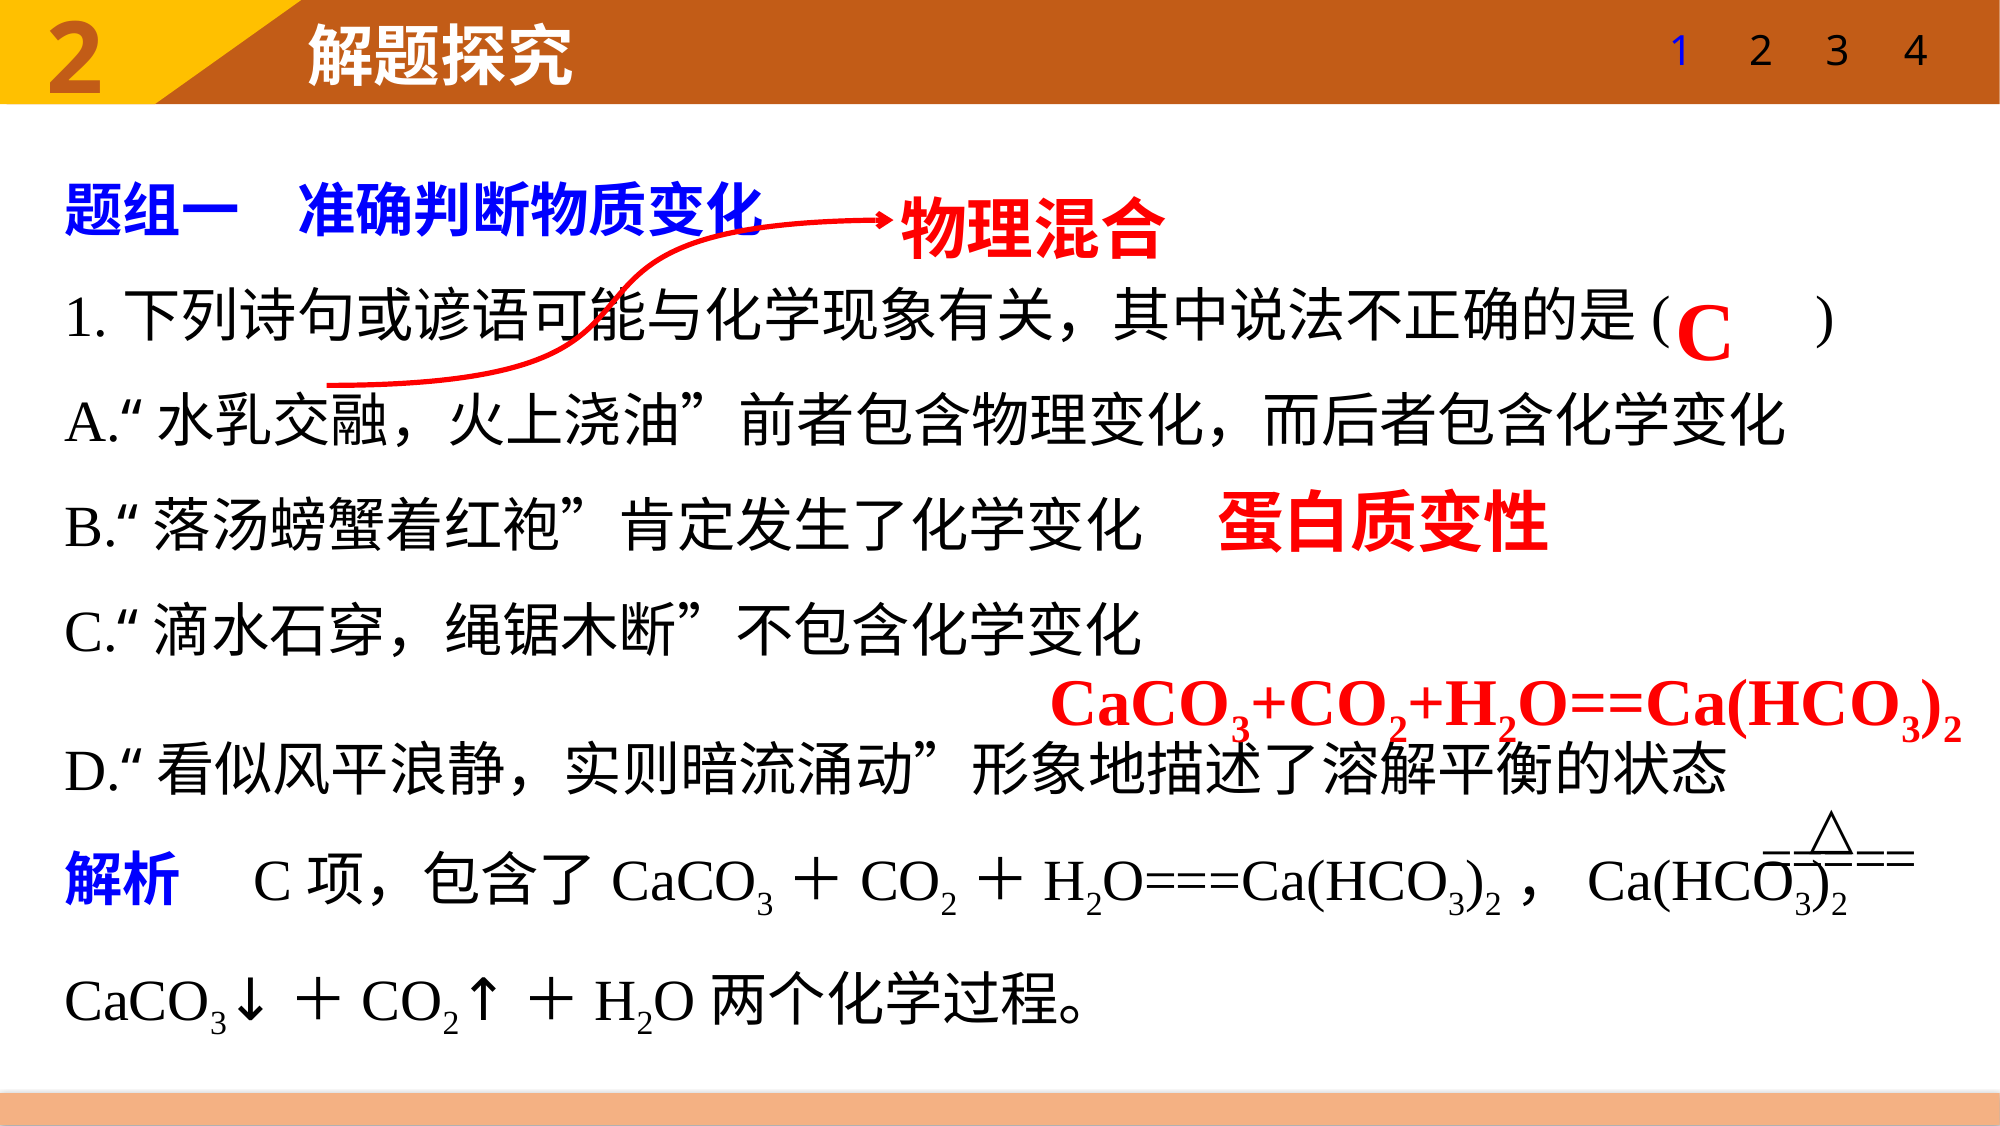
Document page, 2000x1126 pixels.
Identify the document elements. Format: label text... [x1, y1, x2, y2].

text_box 3 [1809, 1, 1867, 97]
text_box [1760, 774, 1965, 930]
text_box CaCO3+CO2+H2O==Ca(HCO3)2 [1034, 606, 1978, 758]
text_box 题组一 准确判断物质变化 1.下列诗句或谚语可能与化学现象有关，其中说法不正确的是( ) A.“水乳交融，火上浇油”前者包含物理变化，而后者包含化学变化 B.“落汤螃蟹着红袍”肯定发生了化学变化 C.“滴水石穿，绳锯木断”不包含化学变化 D.“看似风平浪静，实则暗流涌动”形象地描述了溶解平衡的状态 解析 C项，包含了CaCO3＋CO2＋H2O===Ca(HCO3)2，Ca(HCO3)2 CaCO3↓＋CO2↑＋H2O两个化学过程。 [44, 127, 1913, 1052]
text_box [326, 219, 894, 386]
text_box 4 [1883, 1, 1949, 97]
text_box 蛋白质变性 [1202, 432, 1566, 568]
text_box [0, 1092, 2000, 1126]
text_box 物理混合 [885, 139, 1183, 275]
text_box C [1661, 220, 1751, 385]
text_box 2 [1730, 1, 1792, 97]
text_box 1 [1648, 1, 1714, 97]
